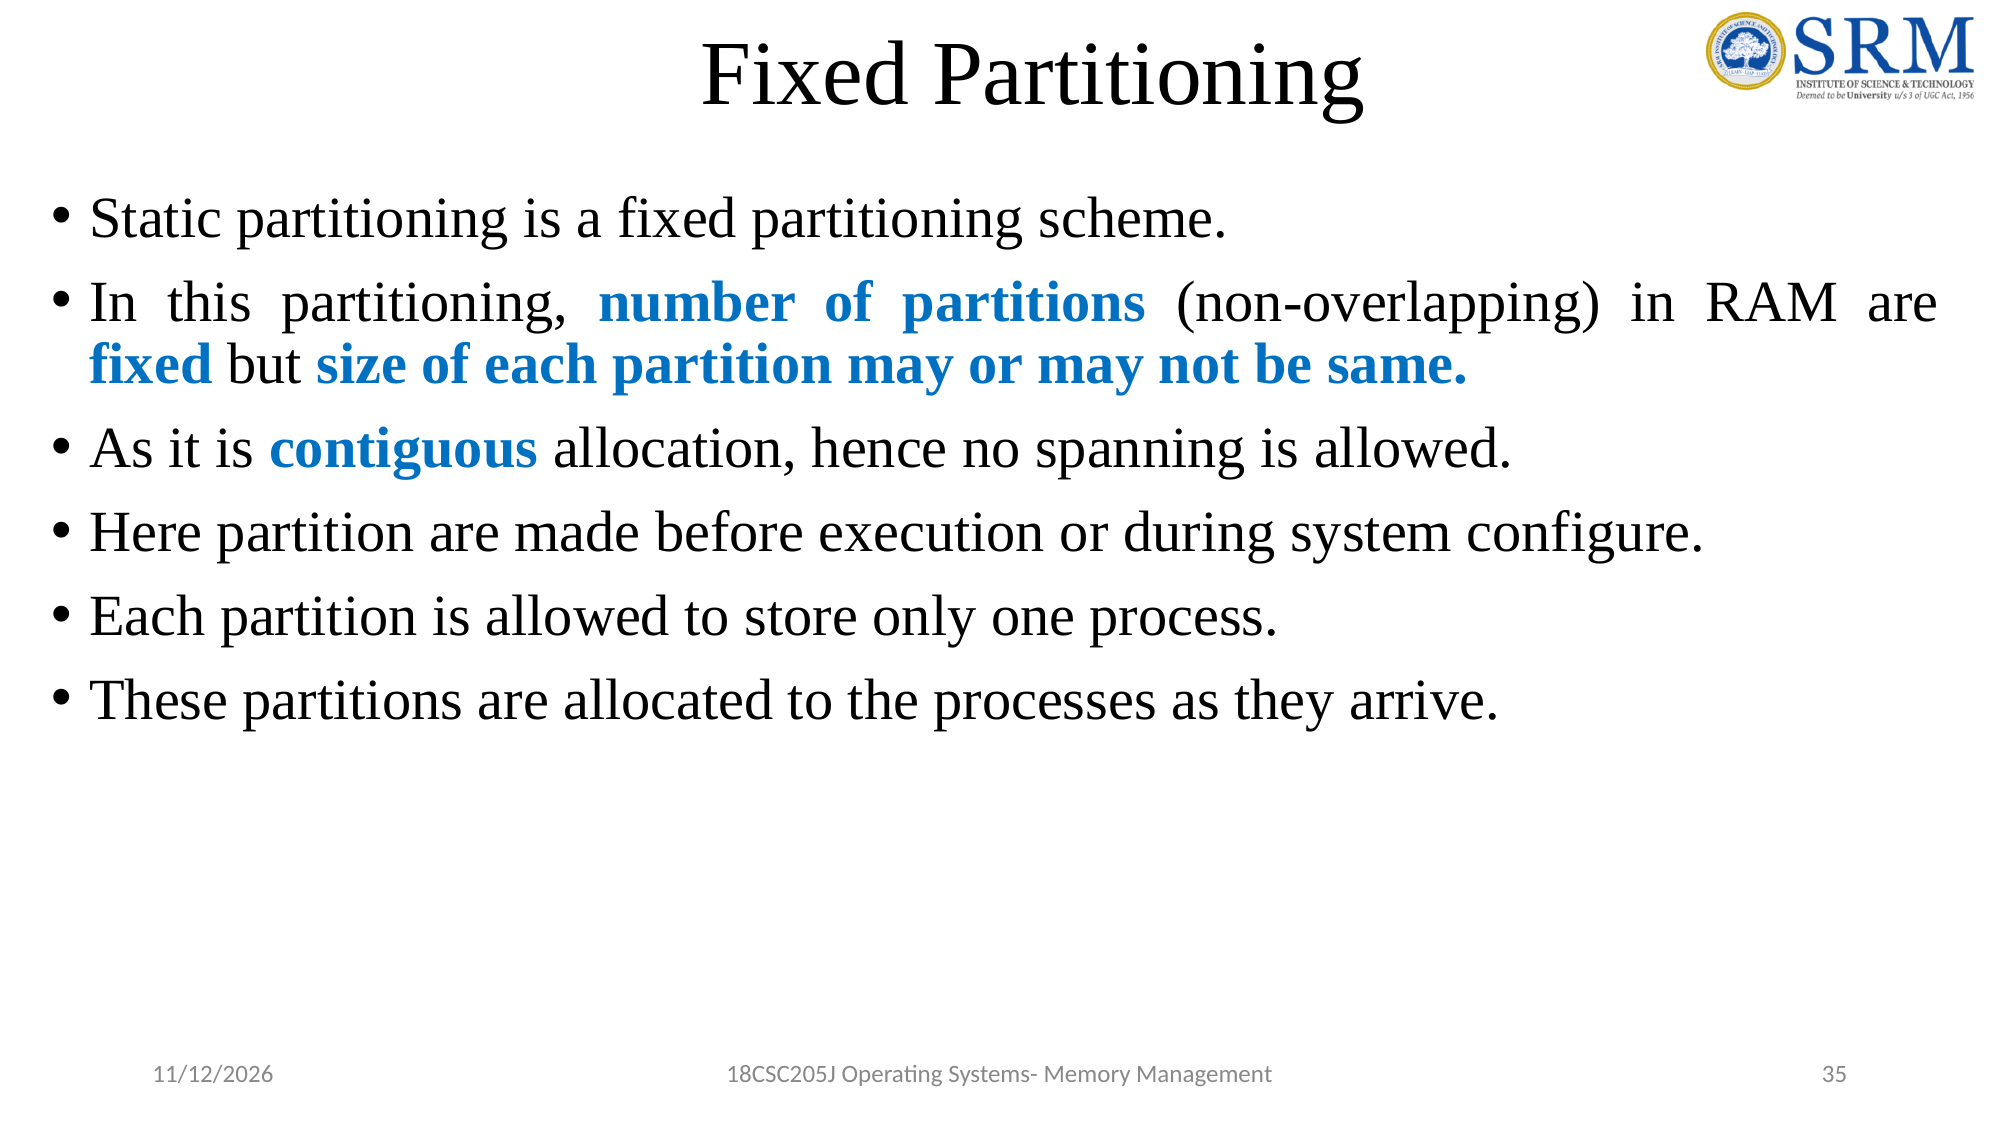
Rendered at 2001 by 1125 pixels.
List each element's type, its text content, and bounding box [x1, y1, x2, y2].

slide_number 35 [1412, 1042, 1863, 1103]
footer 18CSC205J Operating Systems- Memory Management [662, 1042, 1338, 1103]
title Fixed Partitioning [189, 27, 1900, 122]
list Static partitioning is a fixed partitioning scheme. In this partitioning, number of partitions (non-overlapping) in RAM are fixed but size of each partition may or may not be same. As it is contiguous allocation, hence no spanning is allowed. Here partition are made before execution or during system configure. Each partition is allowed to store only one process. These partitions are allocated to the processes as they arrive. [36, 179, 1954, 999]
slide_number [137, 1042, 588, 1103]
picture [1706, 12, 1974, 100]
